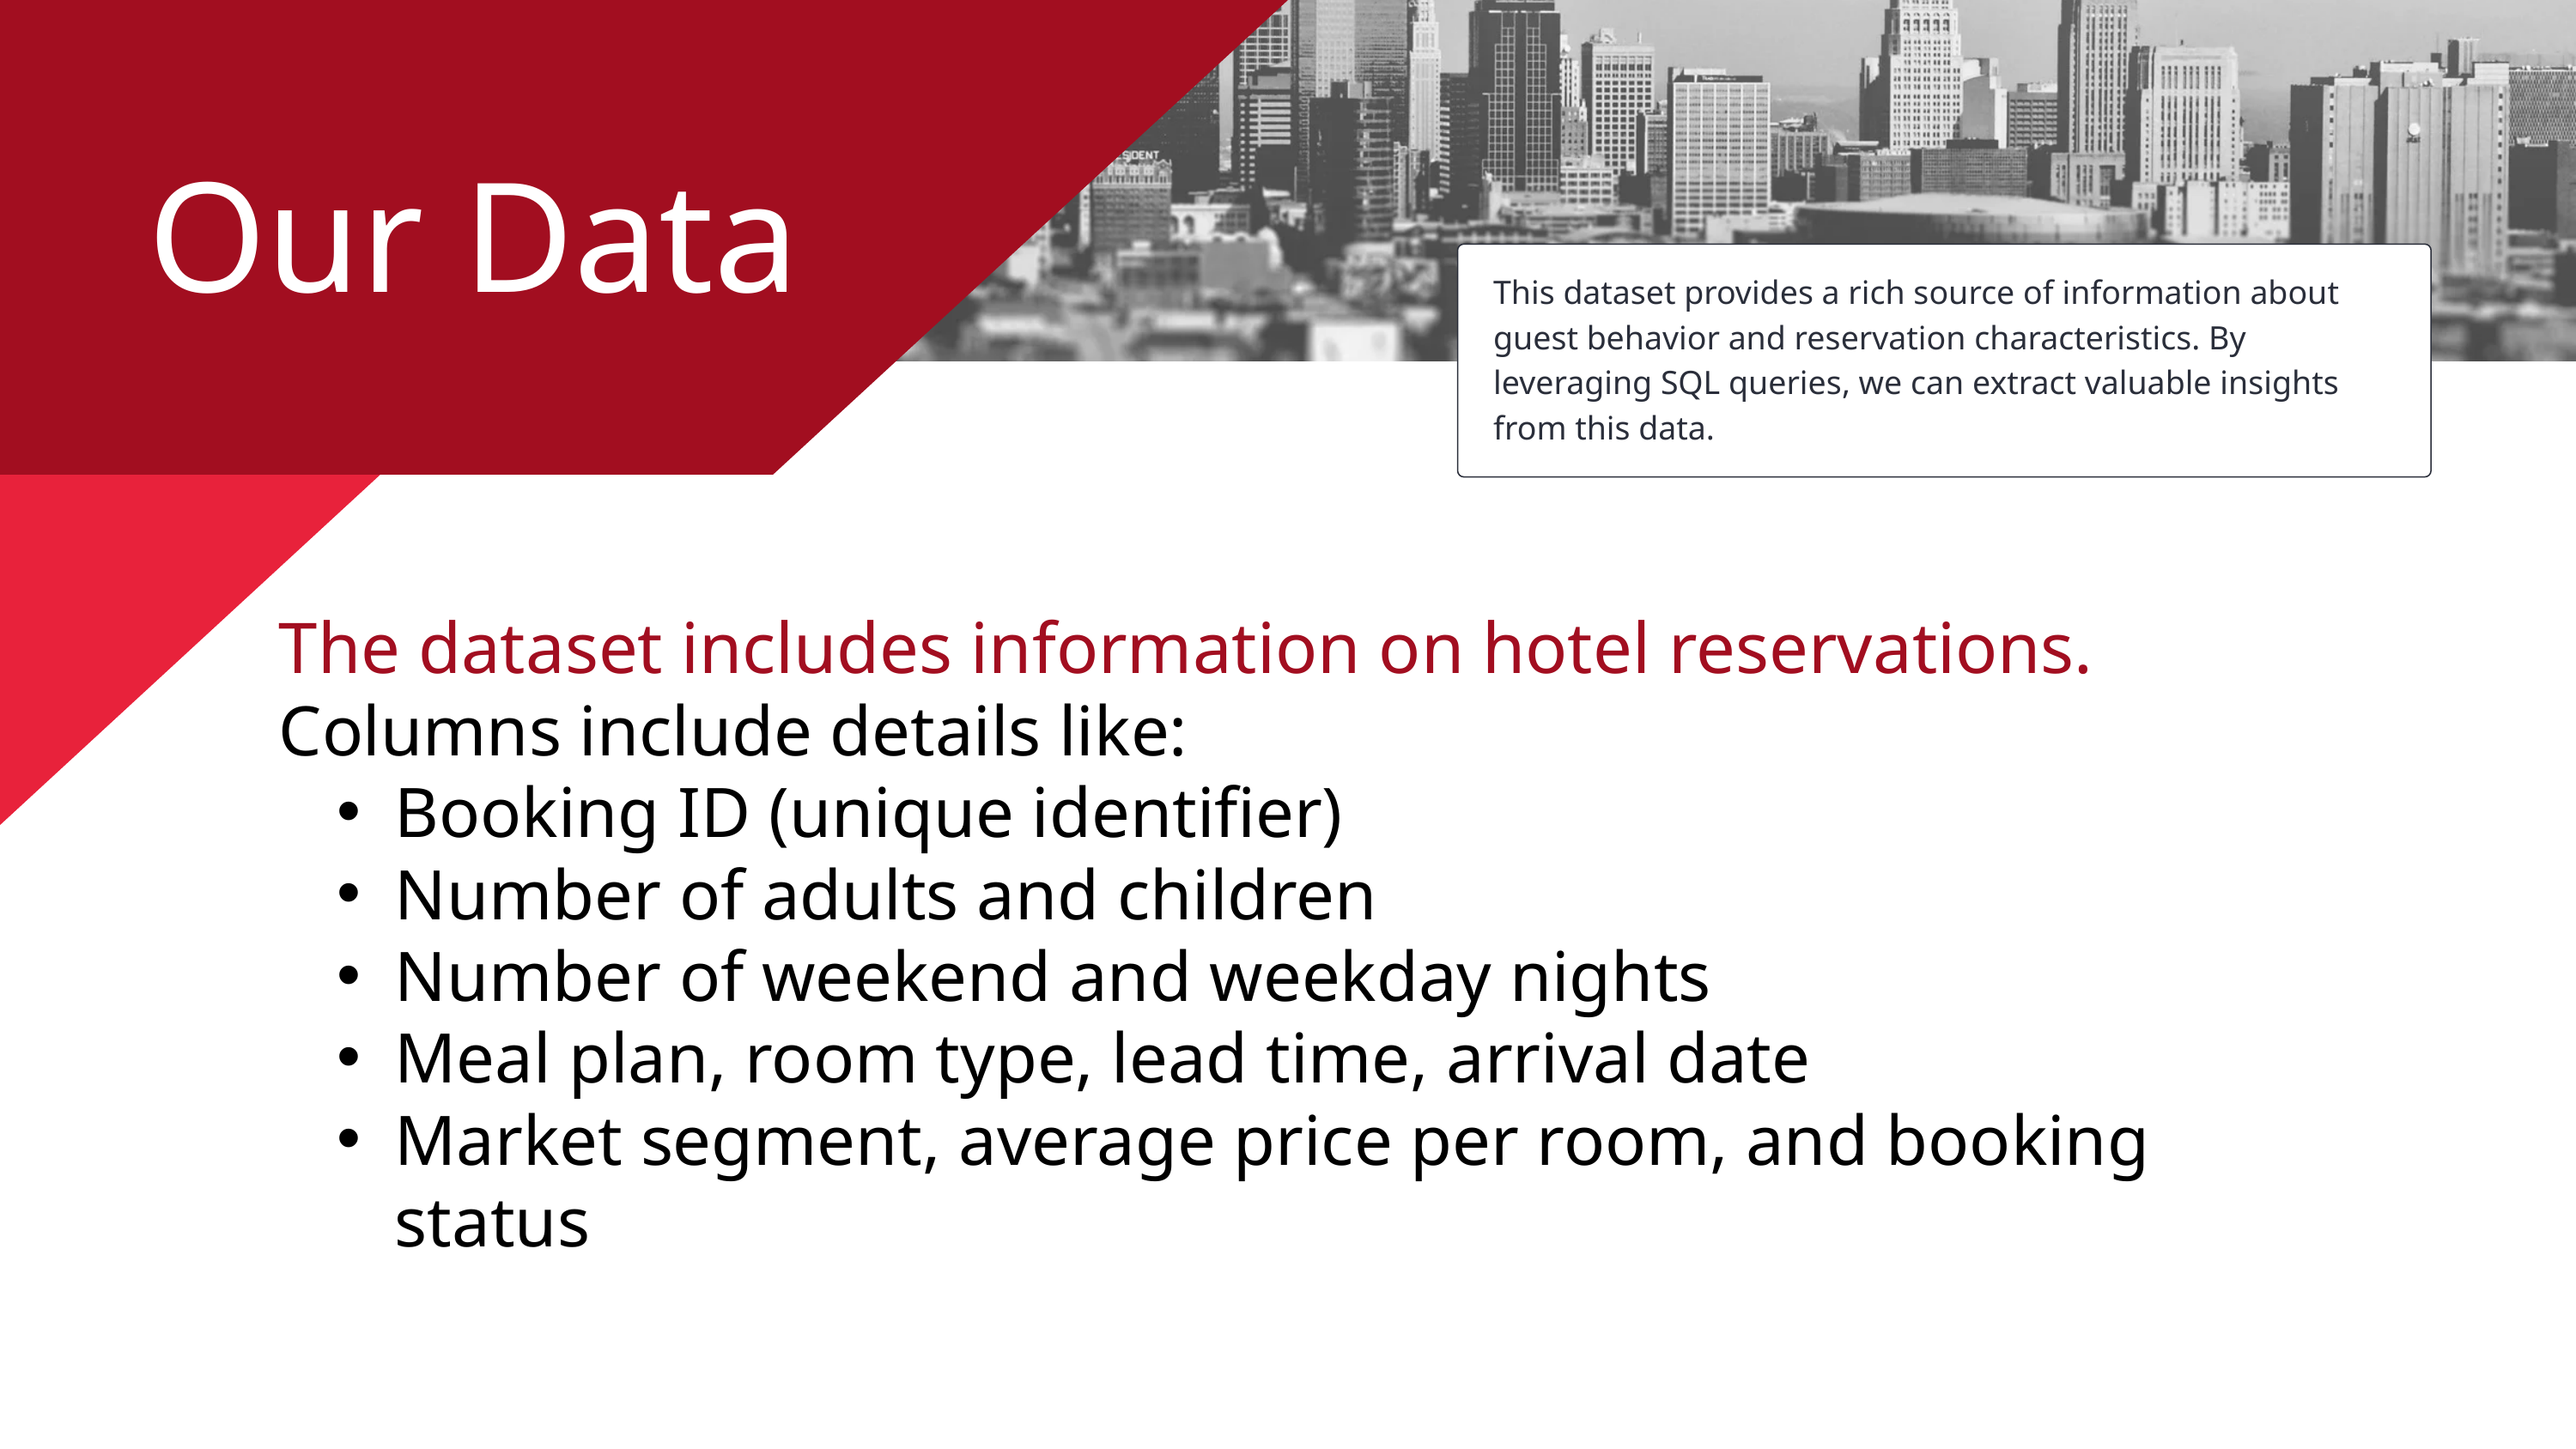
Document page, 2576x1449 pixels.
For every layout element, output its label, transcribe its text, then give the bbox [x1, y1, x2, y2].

text_box The dataset includes information on hotel reservations. Columns include details like: Booking ID (unique identifier) Number of adults and children Number of weekend and weekday nights Meal plan, room type, lead time, arrival date Market segment, average price per room, and booking status [278, 603, 2225, 1343]
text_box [0, 484, 532, 826]
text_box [1457, 244, 2432, 477]
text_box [0, 0, 1289, 476]
text_box [1291, 0, 2576, 362]
